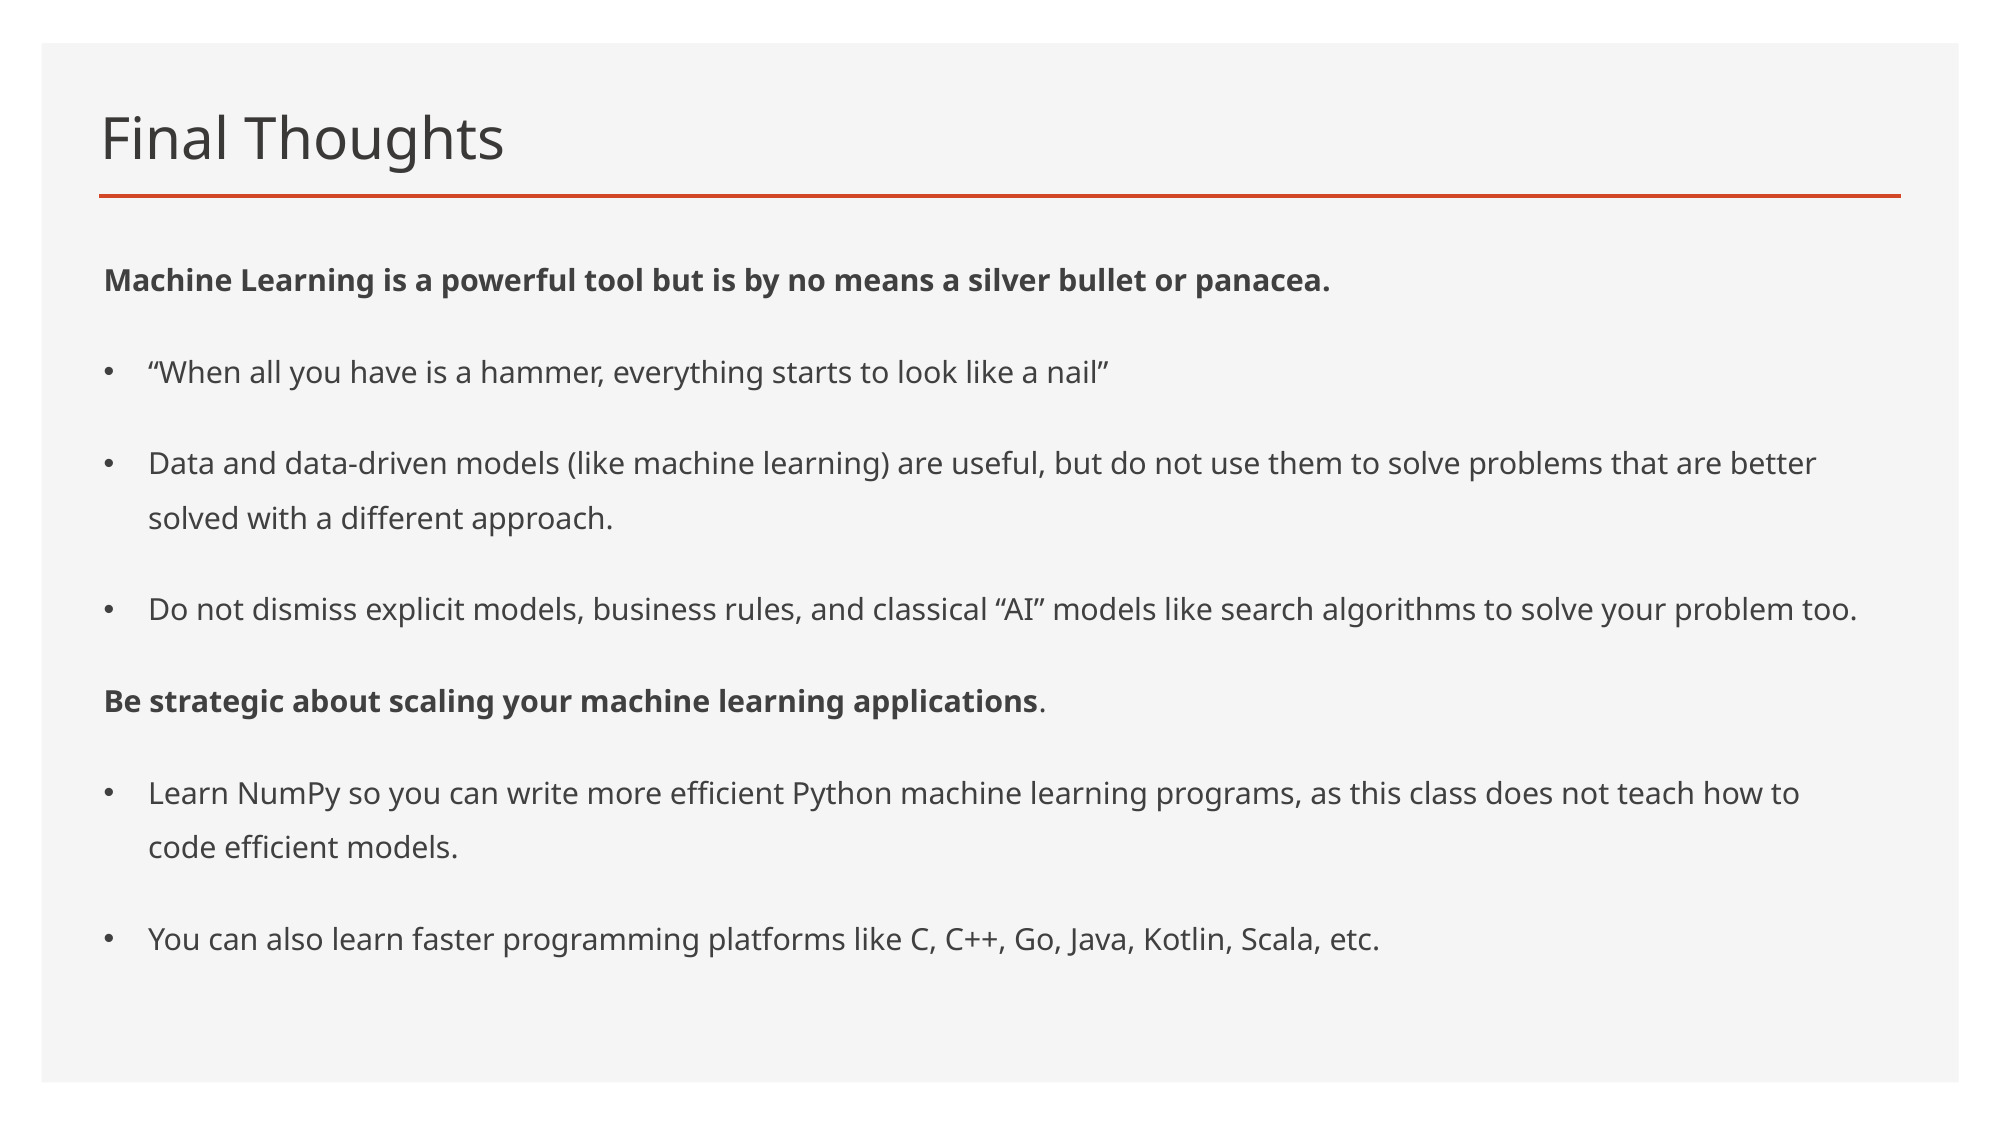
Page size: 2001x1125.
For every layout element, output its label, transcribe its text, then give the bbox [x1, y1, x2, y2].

list Machine Learning is a powerful tool but is by no means a silver bullet or panacea. “When all you have is a hammer, everything starts to look like a nail” Data and data-driven models (like machine learning) are useful, but do not use them to solve problems that are better solved with a different approach. Do not dismiss explicit models, business rules, and classical “AI” models like search algorithms to solve your problem too. Be strategic about scaling your machine learning applications. Learn NumPy so you can write more efficient Python machine learning programs, as this class does not teach how to code efficient models. You can also learn faster programming platforms like C, C++, Go, Java, Kotlin, Scala, etc. [88, 235, 1888, 1020]
title Final Thoughts [85, 73, 1214, 179]
